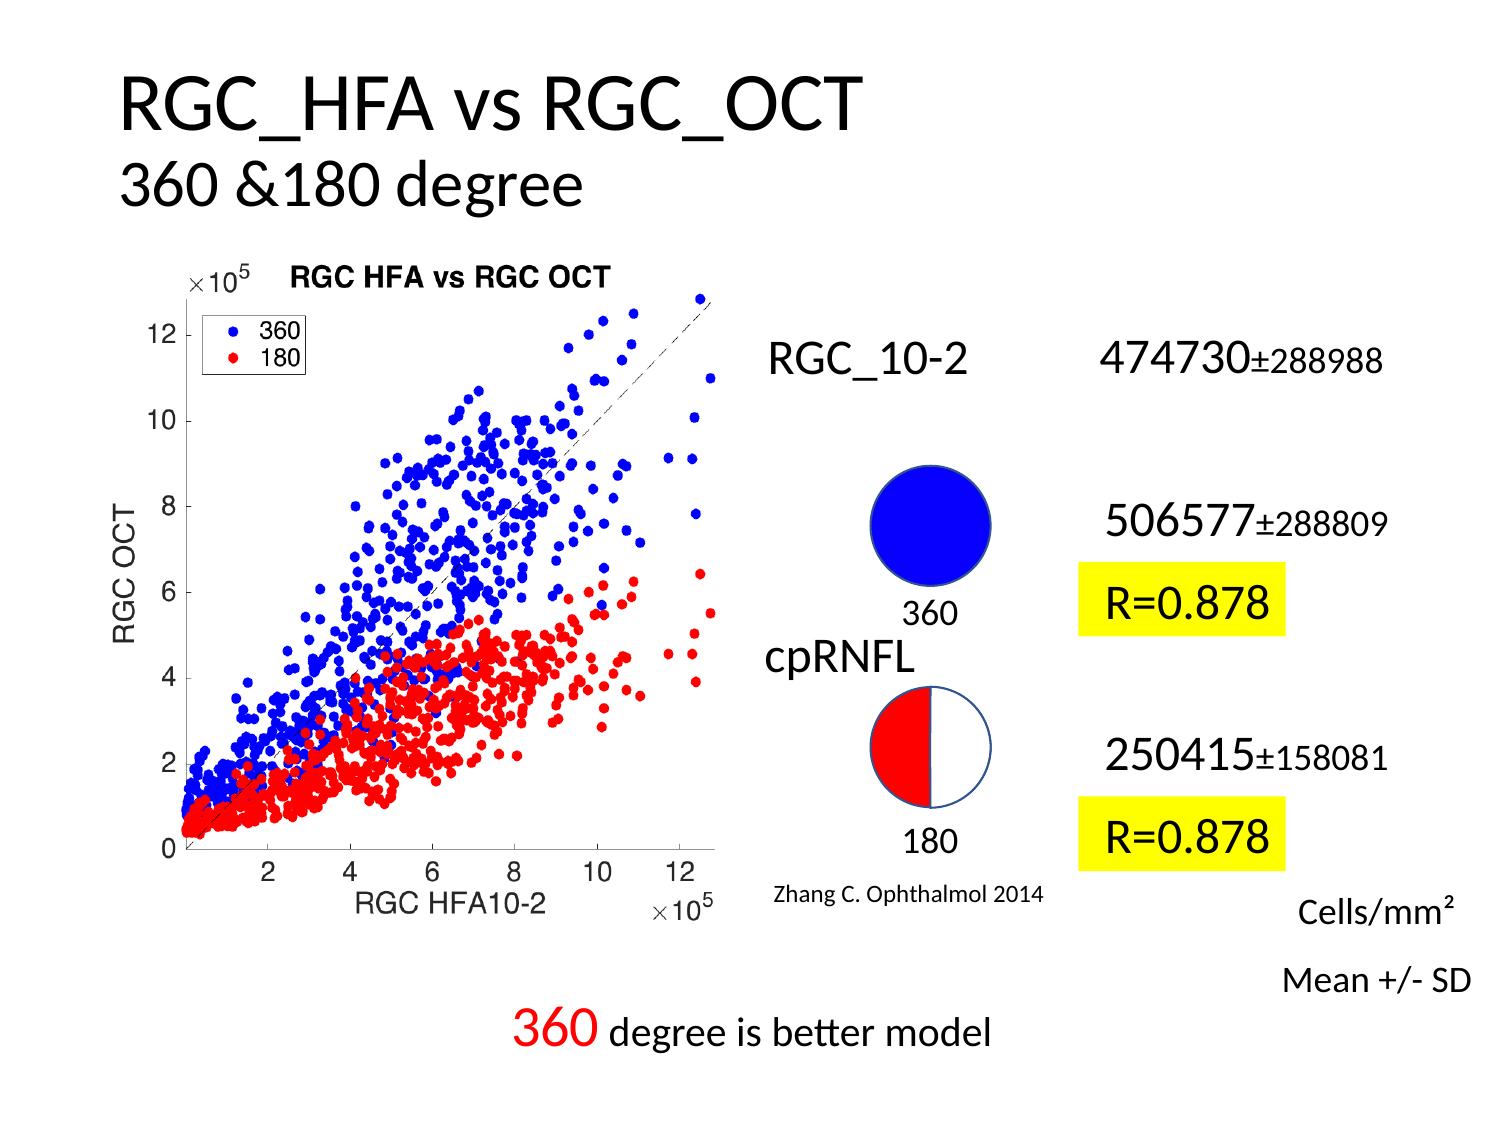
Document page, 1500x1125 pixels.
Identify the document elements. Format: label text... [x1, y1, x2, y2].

text_box R=0.878 [1078, 561, 1286, 637]
text_box Cells/mm² [1283, 879, 1471, 940]
text_box R=0.878 [1078, 796, 1286, 872]
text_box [756, 465, 1048, 912]
text_box 506577±288809 [1089, 478, 1404, 554]
text_box RGC_10-2 [869, 316, 984, 392]
text_box Mean +/- SD [1266, 947, 1487, 1007]
picture [0, 248, 869, 926]
text_box 474730±288988 [1084, 316, 1399, 391]
text_box 250415±158081 [1089, 712, 1404, 788]
title RGC_HFA vs RGC_OCT 360 &180 degree [103, 30, 1489, 249]
text_box 360 degree is better model [496, 980, 1017, 1066]
